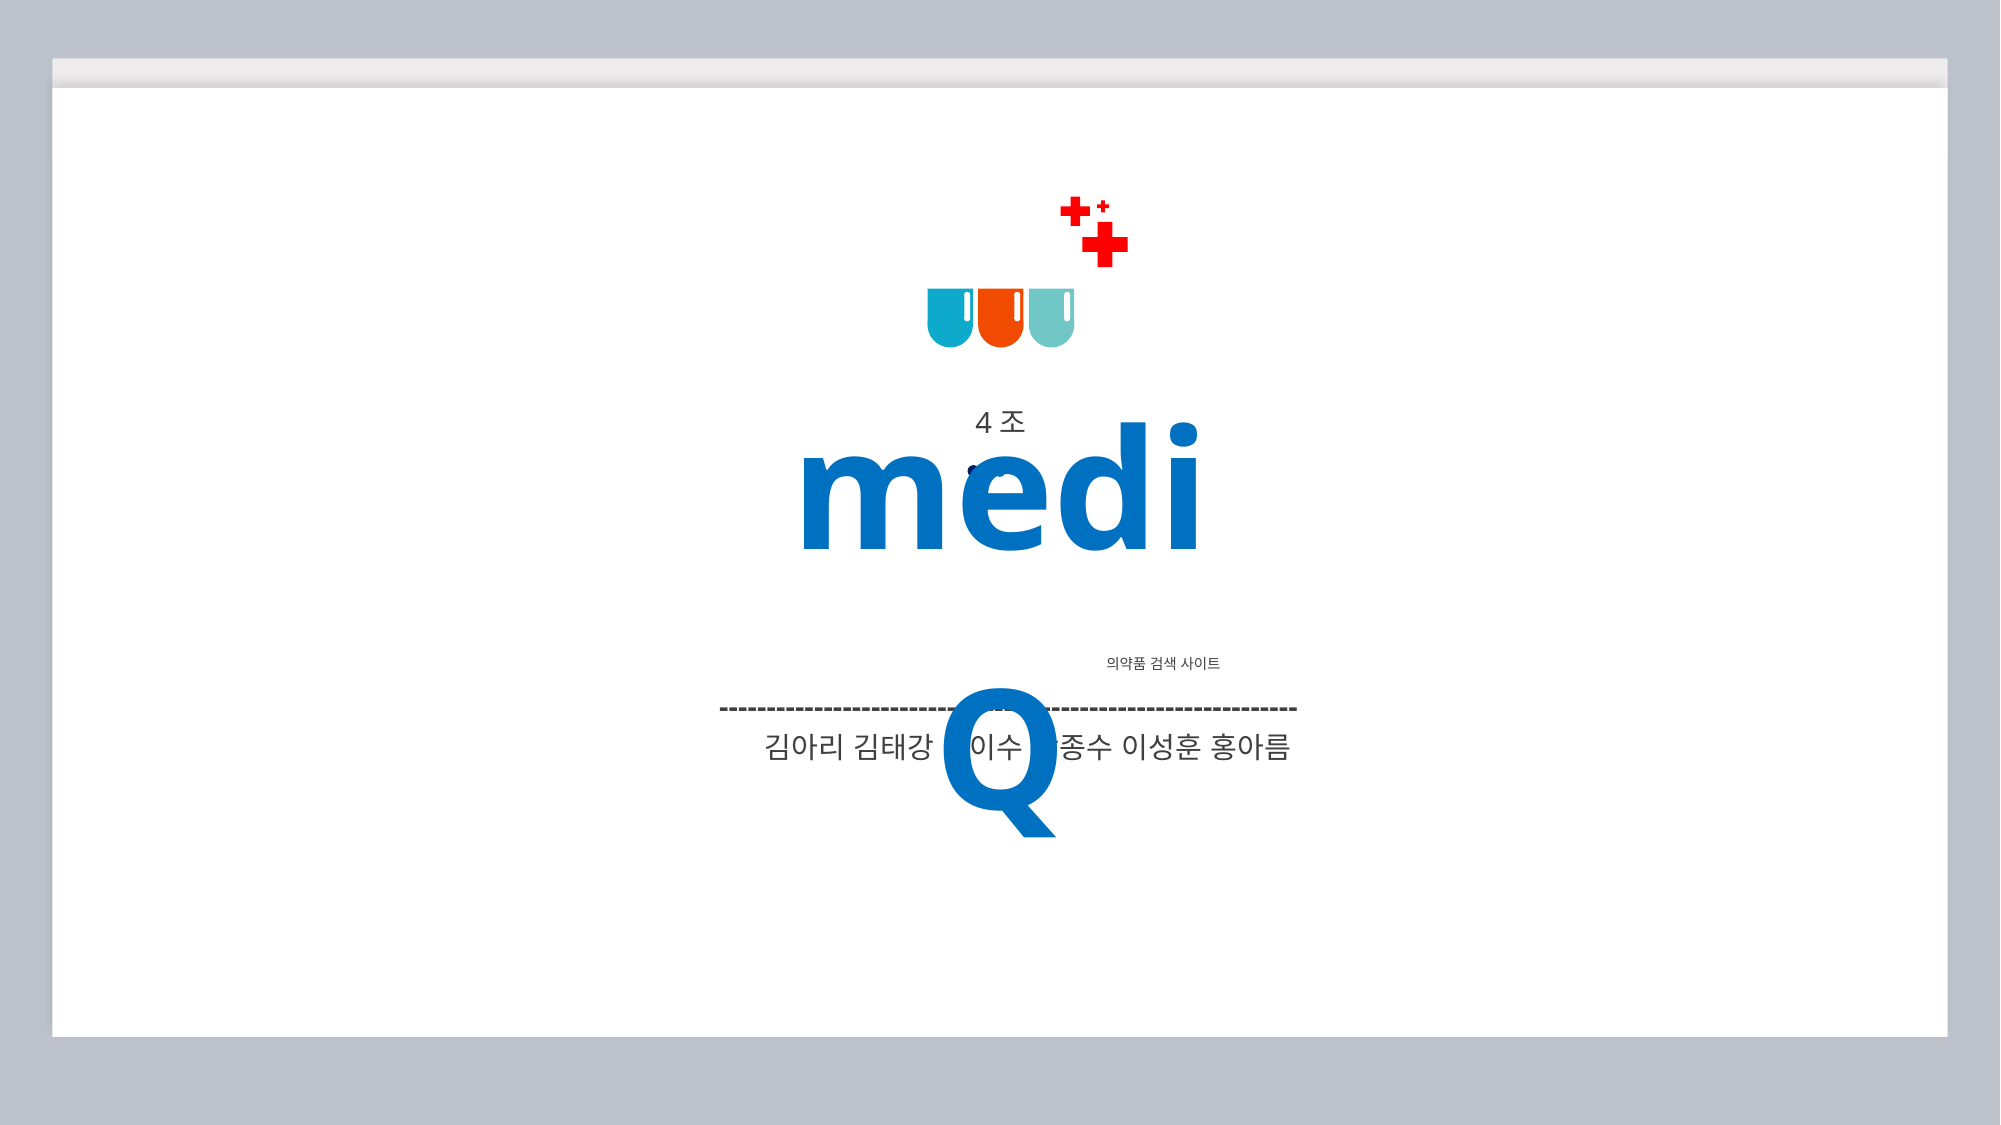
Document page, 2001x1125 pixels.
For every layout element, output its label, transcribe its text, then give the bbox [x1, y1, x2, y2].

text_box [927, 196, 1128, 348]
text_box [720, 443, 1281, 722]
text_box 4조 [960, 396, 1041, 443]
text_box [560, 680, 1457, 773]
